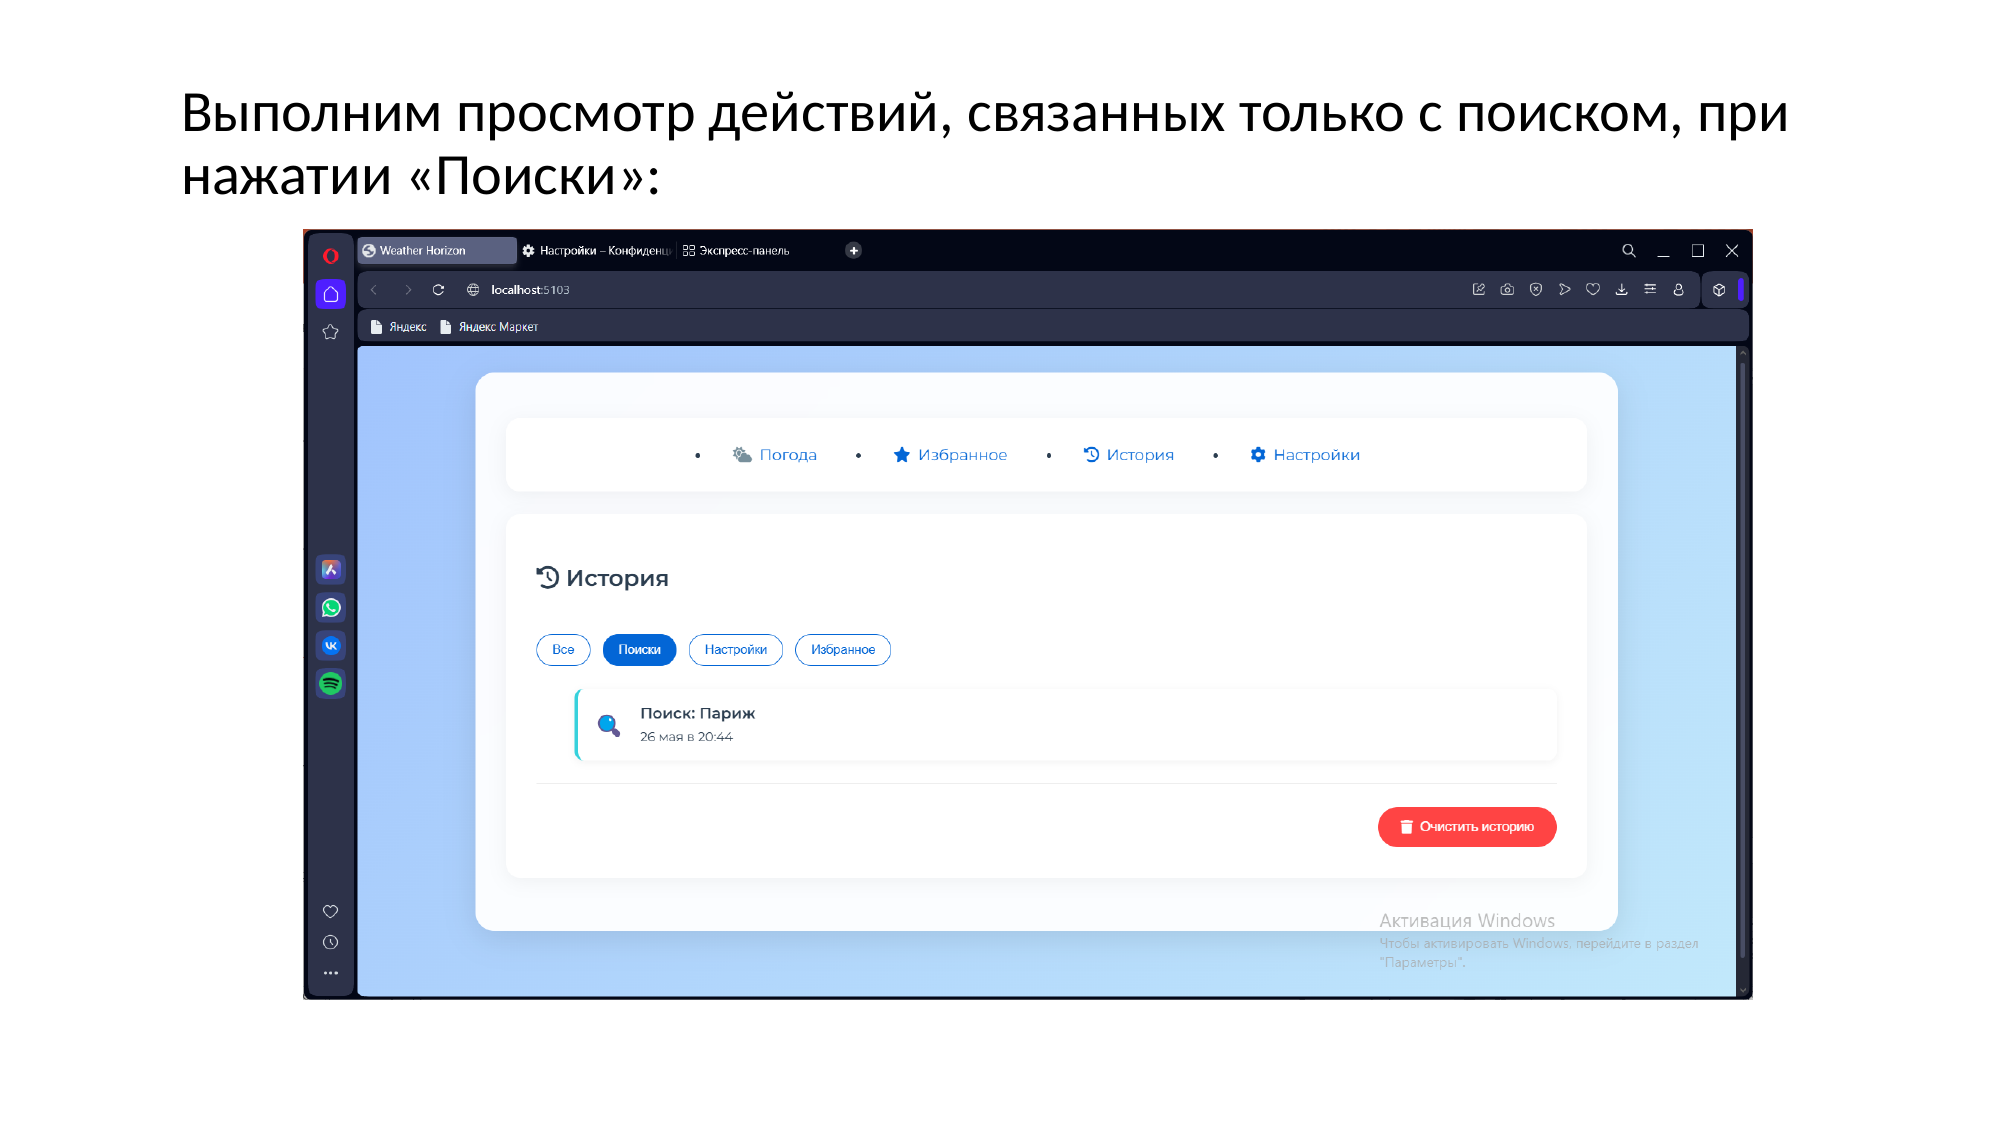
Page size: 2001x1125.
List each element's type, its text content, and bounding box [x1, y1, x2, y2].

picture [303, 229, 1753, 1000]
list Выполним просмотр действий, связанных только с поиском, при нажатии «Поиски»: [166, 73, 1891, 788]
